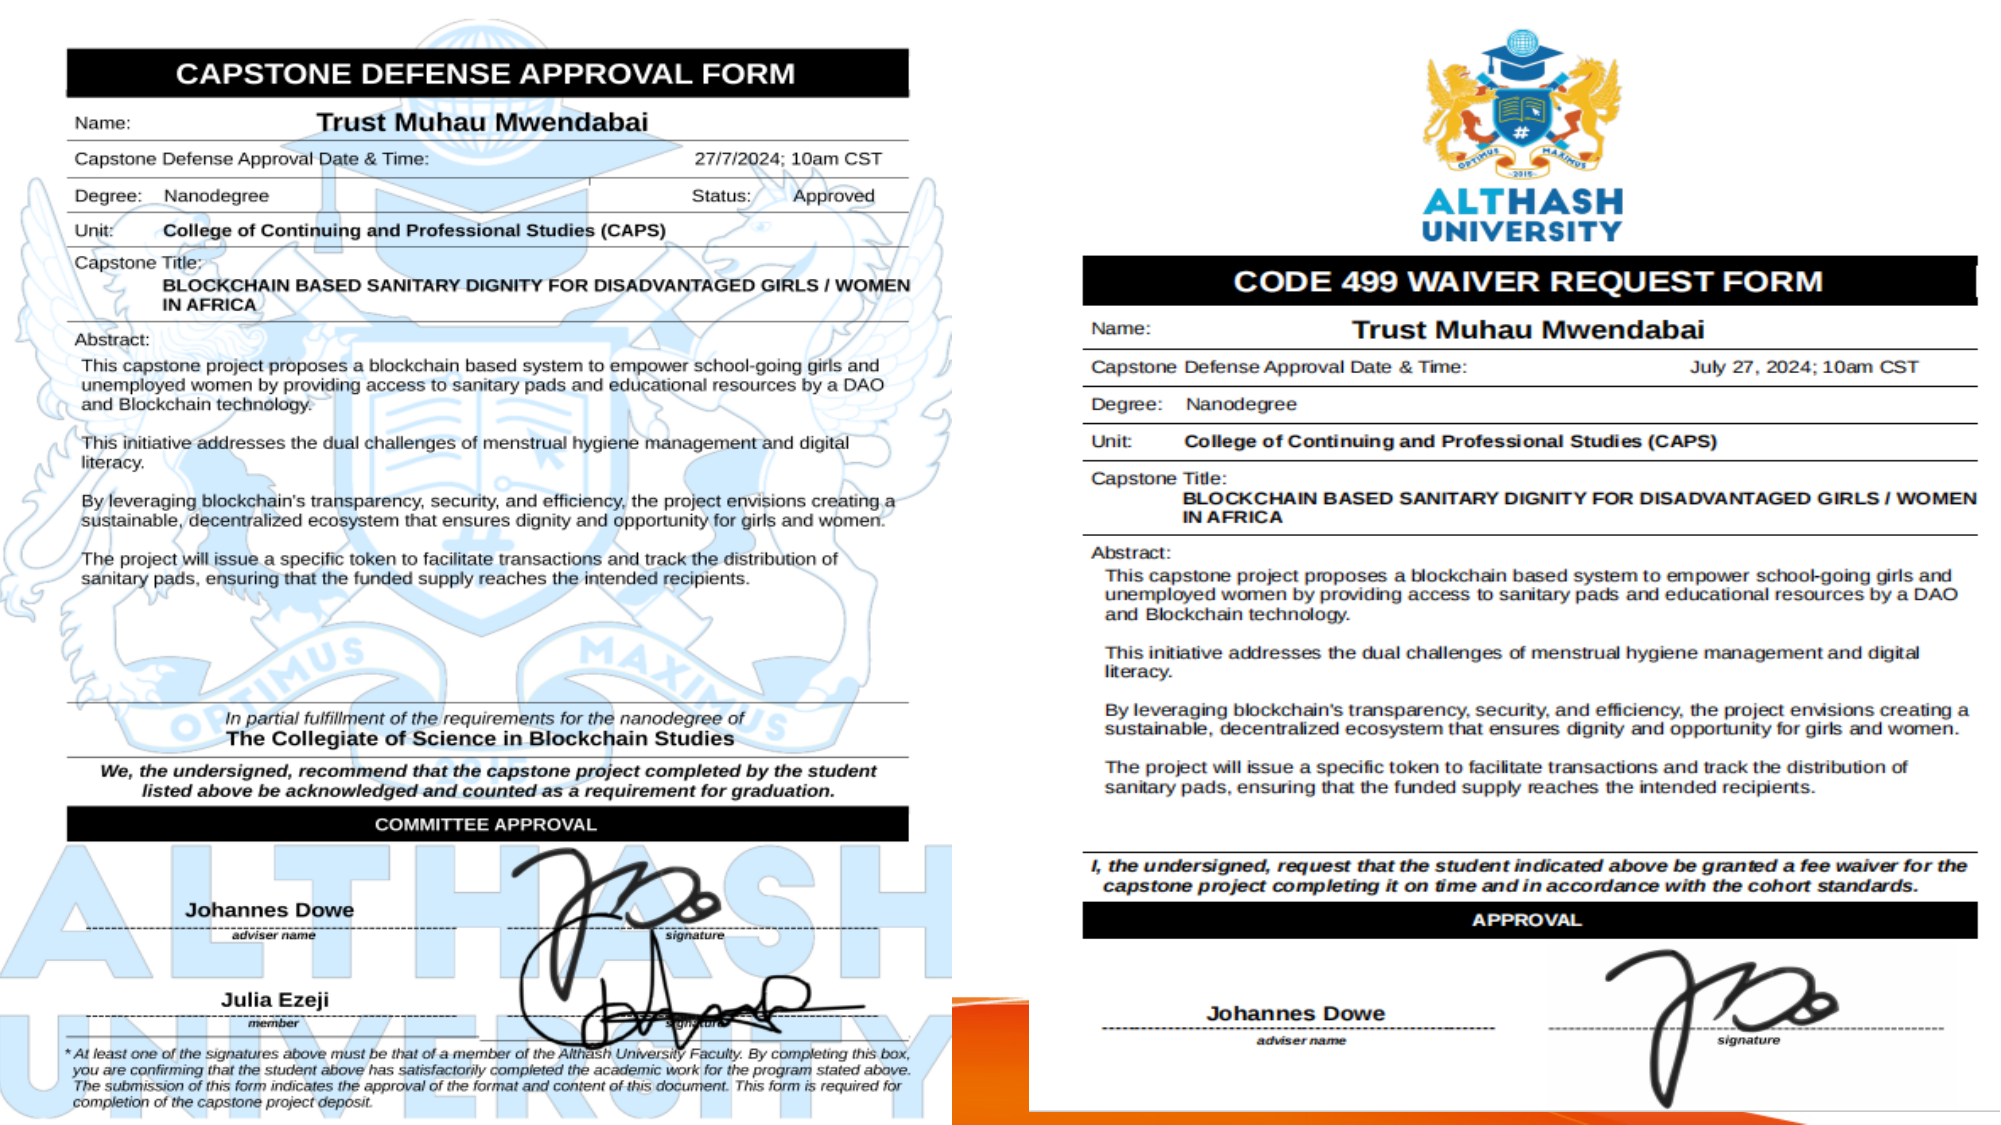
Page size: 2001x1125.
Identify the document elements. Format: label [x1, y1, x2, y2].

list [0, 0, 952, 1125]
picture [952, 0, 2000, 1125]
